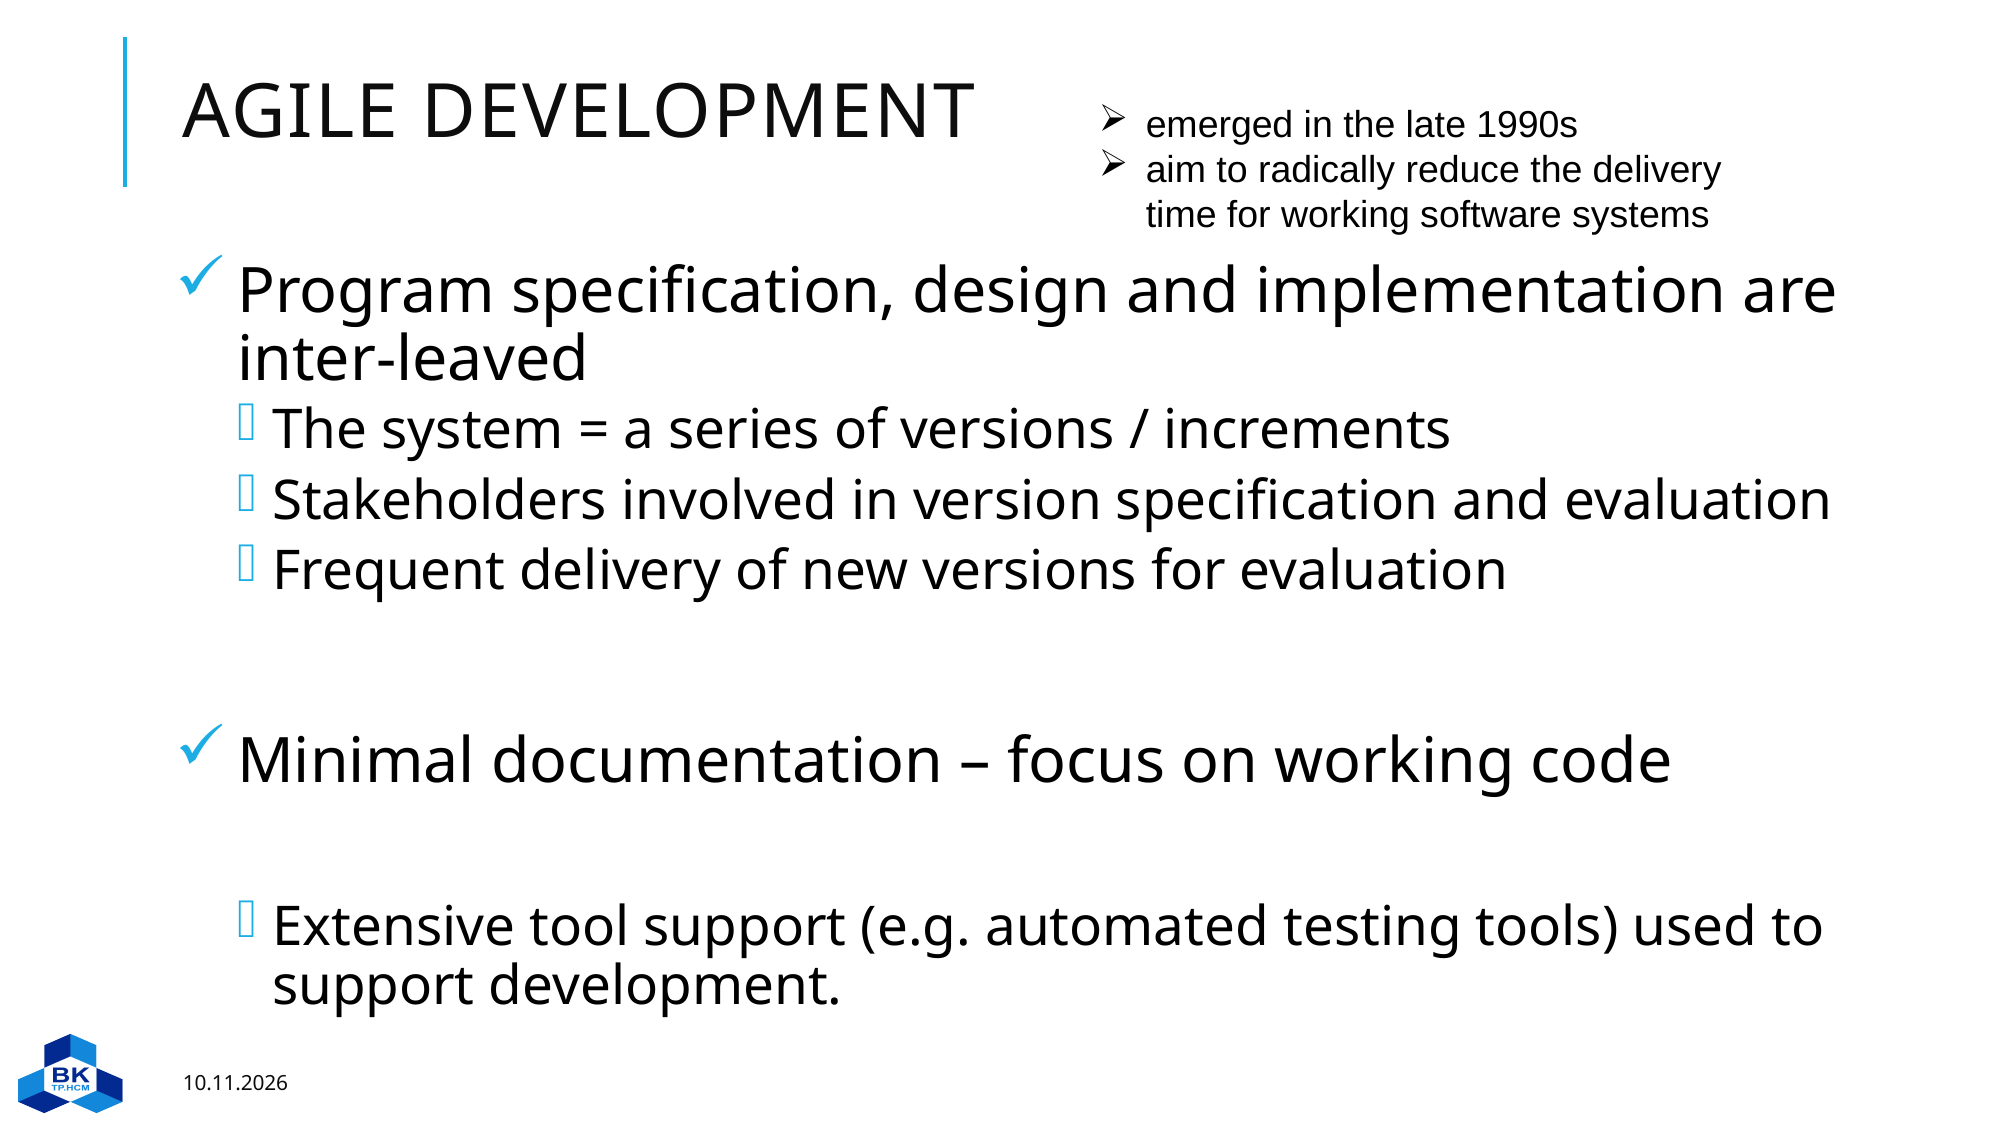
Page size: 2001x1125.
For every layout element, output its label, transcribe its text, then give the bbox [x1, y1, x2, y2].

text_box emerged in the late 1990s aim to radically reduce the delivery time for working software systems [1084, 92, 1812, 243]
list Program specification, design and implementation are inter-leaved The system = a series of versions / increments Stakeholders involved in version specification and evaluation Frequent delivery of new versions for evaluation Minimal documentation – focus on working code Extensive tool support (e.g. automated testing tools) used to support development. [168, 250, 1938, 1035]
picture [0, 1027, 143, 1125]
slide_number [168, 1061, 522, 1107]
title Agile development [168, 15, 1938, 216]
